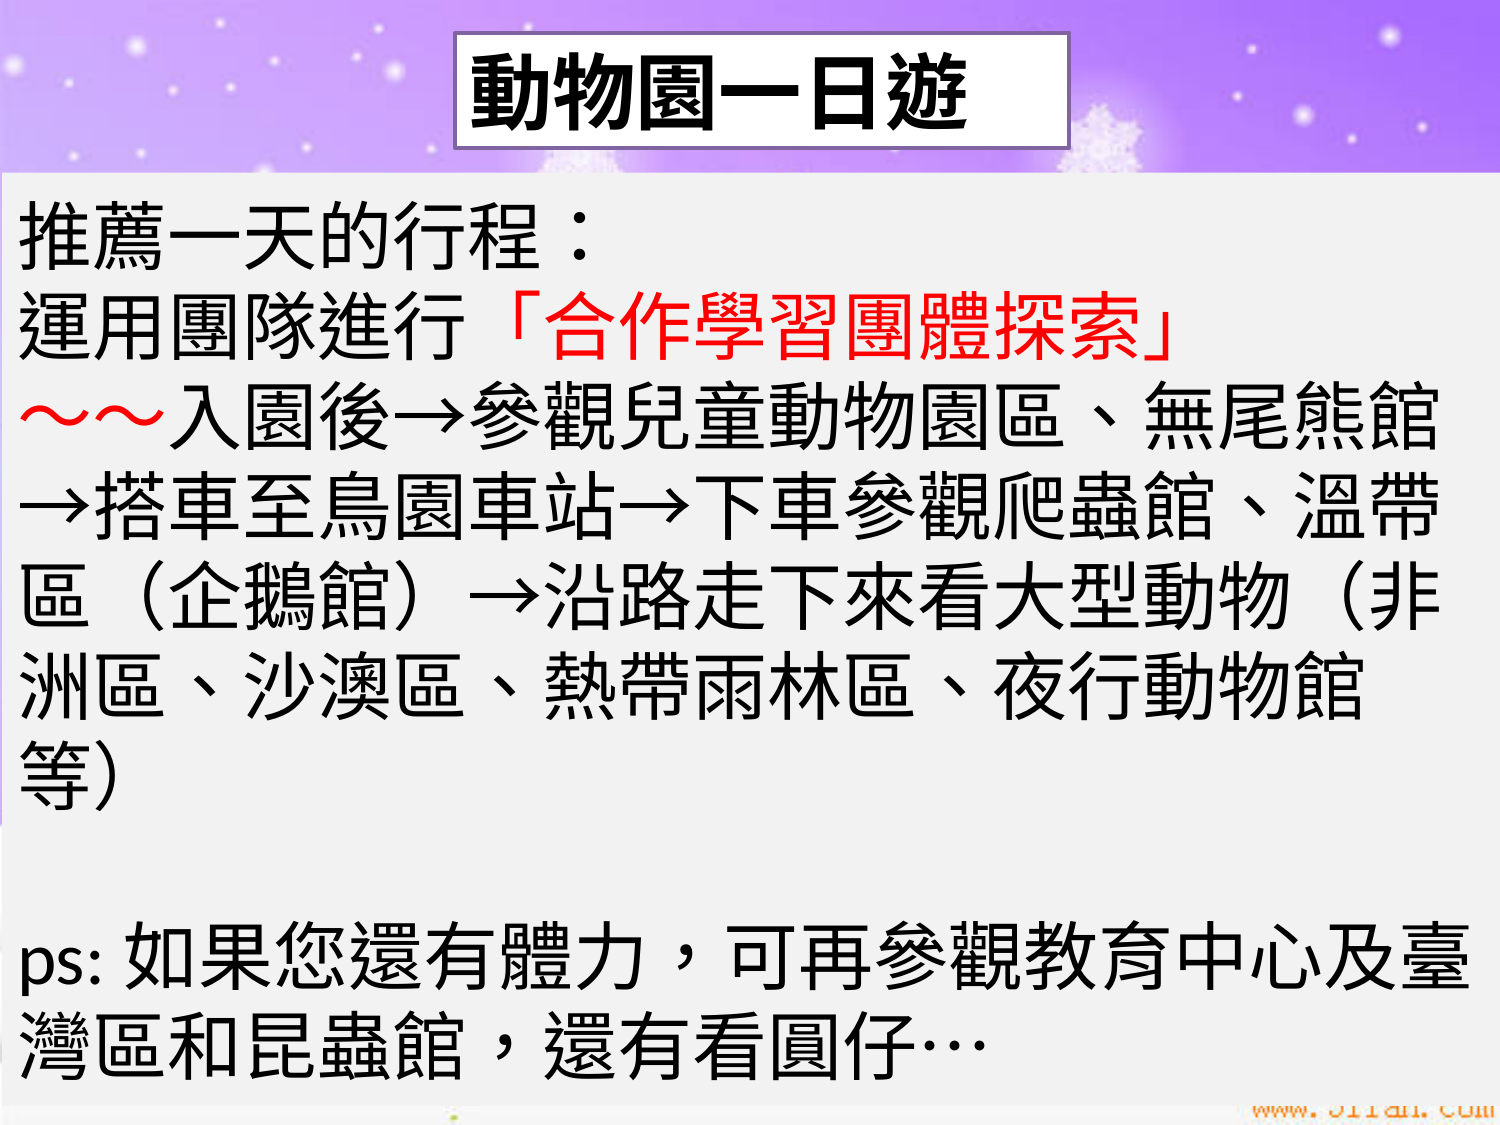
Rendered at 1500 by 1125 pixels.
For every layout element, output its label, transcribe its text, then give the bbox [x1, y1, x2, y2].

text_box 動物園一日遊 [453, 31, 1071, 150]
picture [0, 0, 1500, 1125]
title 推薦一天的行程： 運用團隊進行「合作學習團體探索」 〜〜入園後→參觀兒童動物園區、無尾熊館→搭車至鳥園車站→下車參觀爬蟲館、溫帶區（企鵝館）→沿路走下來看大型動物（非洲區、沙澳區、熱帶雨林區、夜行動物館等） ps:如果您還有體力，可再參觀教育中心及臺灣區和昆蟲館，還有看圓仔… [2, 172, 1500, 1106]
